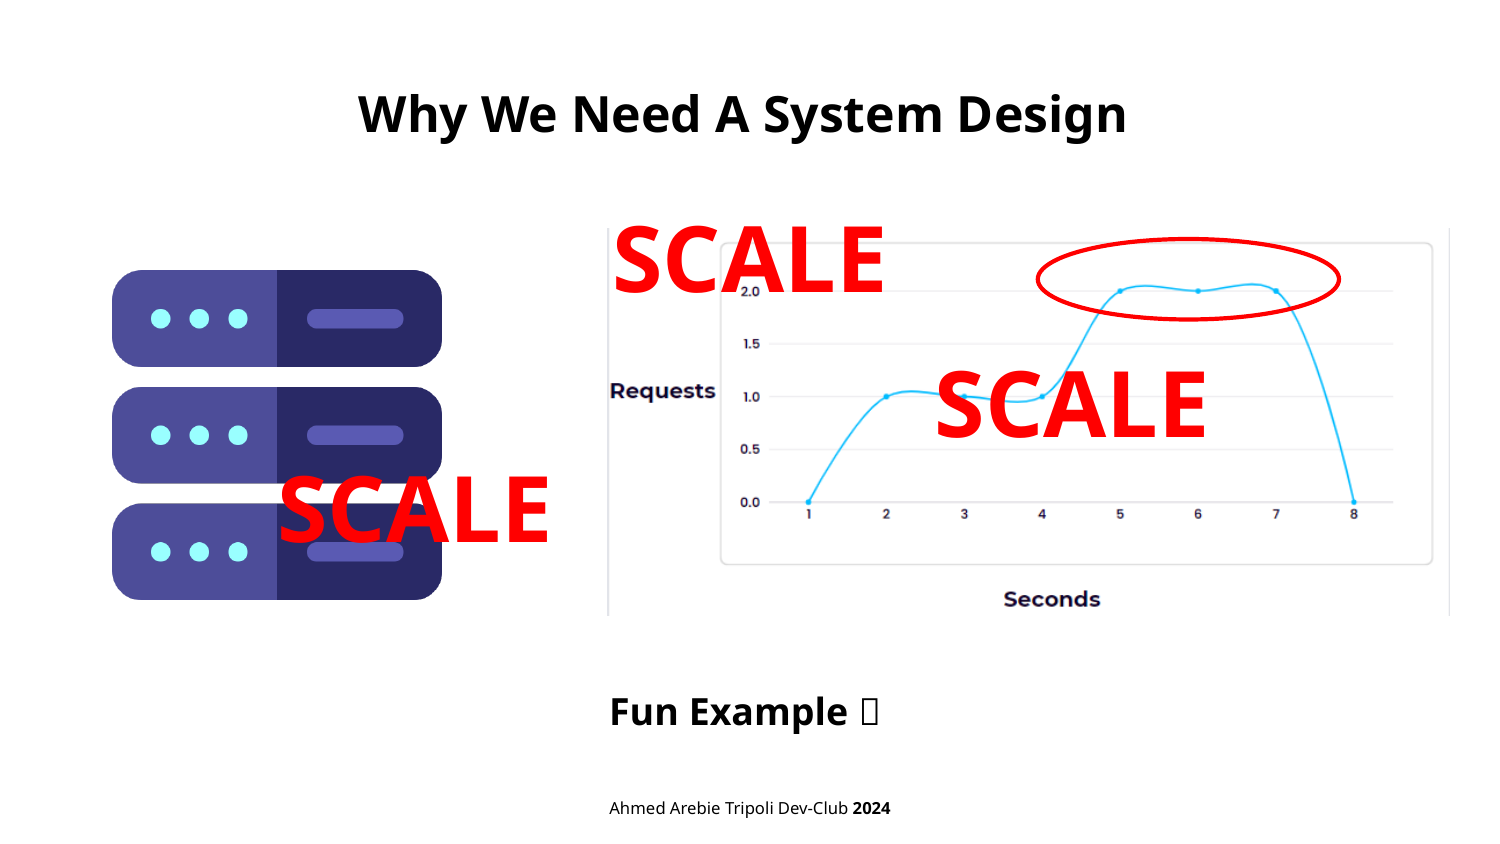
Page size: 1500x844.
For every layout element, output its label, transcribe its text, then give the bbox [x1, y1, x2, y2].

picture [111, 270, 442, 601]
text_box Ahmed Arebie Tripoli Dev-Club 2024 [503, 794, 996, 822]
picture [606, 227, 1450, 616]
text_box Fun Example  [74, 673, 1426, 766]
title Why We Need A System Design [74, 67, 1426, 160]
text_box SCALE [446, 435, 601, 566]
text_box SCALE [504, 185, 996, 316]
